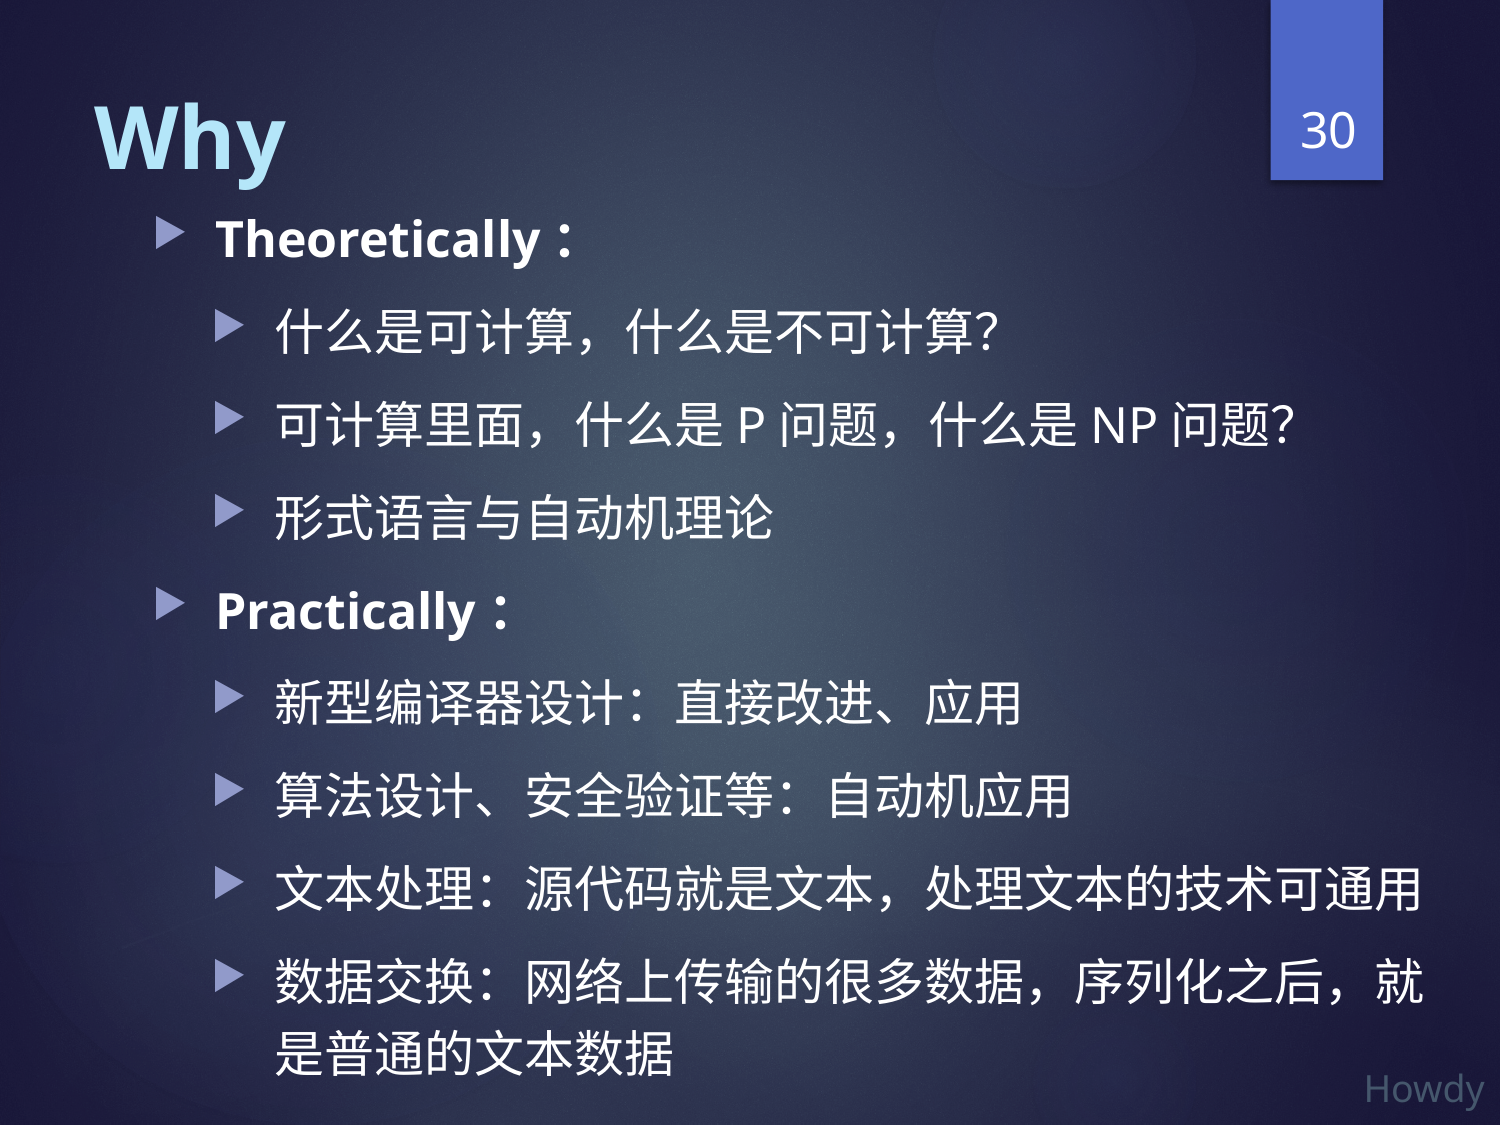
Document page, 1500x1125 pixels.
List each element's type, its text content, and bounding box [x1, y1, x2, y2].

slide_number 30 [1277, 48, 1381, 175]
list Theoretically： 什么是可计算，什么是不可计算？ 可计算里面，什么是P问题，什么是NP问题？ 形式语言与自动机理论 Practically： 新型编译器设计：直接改进、应用 算法设计、安全验证等：自动机应用 文本处理：源代码就是文本，处理文本的技术可通用 数据交换：网络上传输的很多数据，序列化之后，就是普通的文本数据 [137, 188, 1463, 1100]
title Why [79, 74, 1237, 225]
